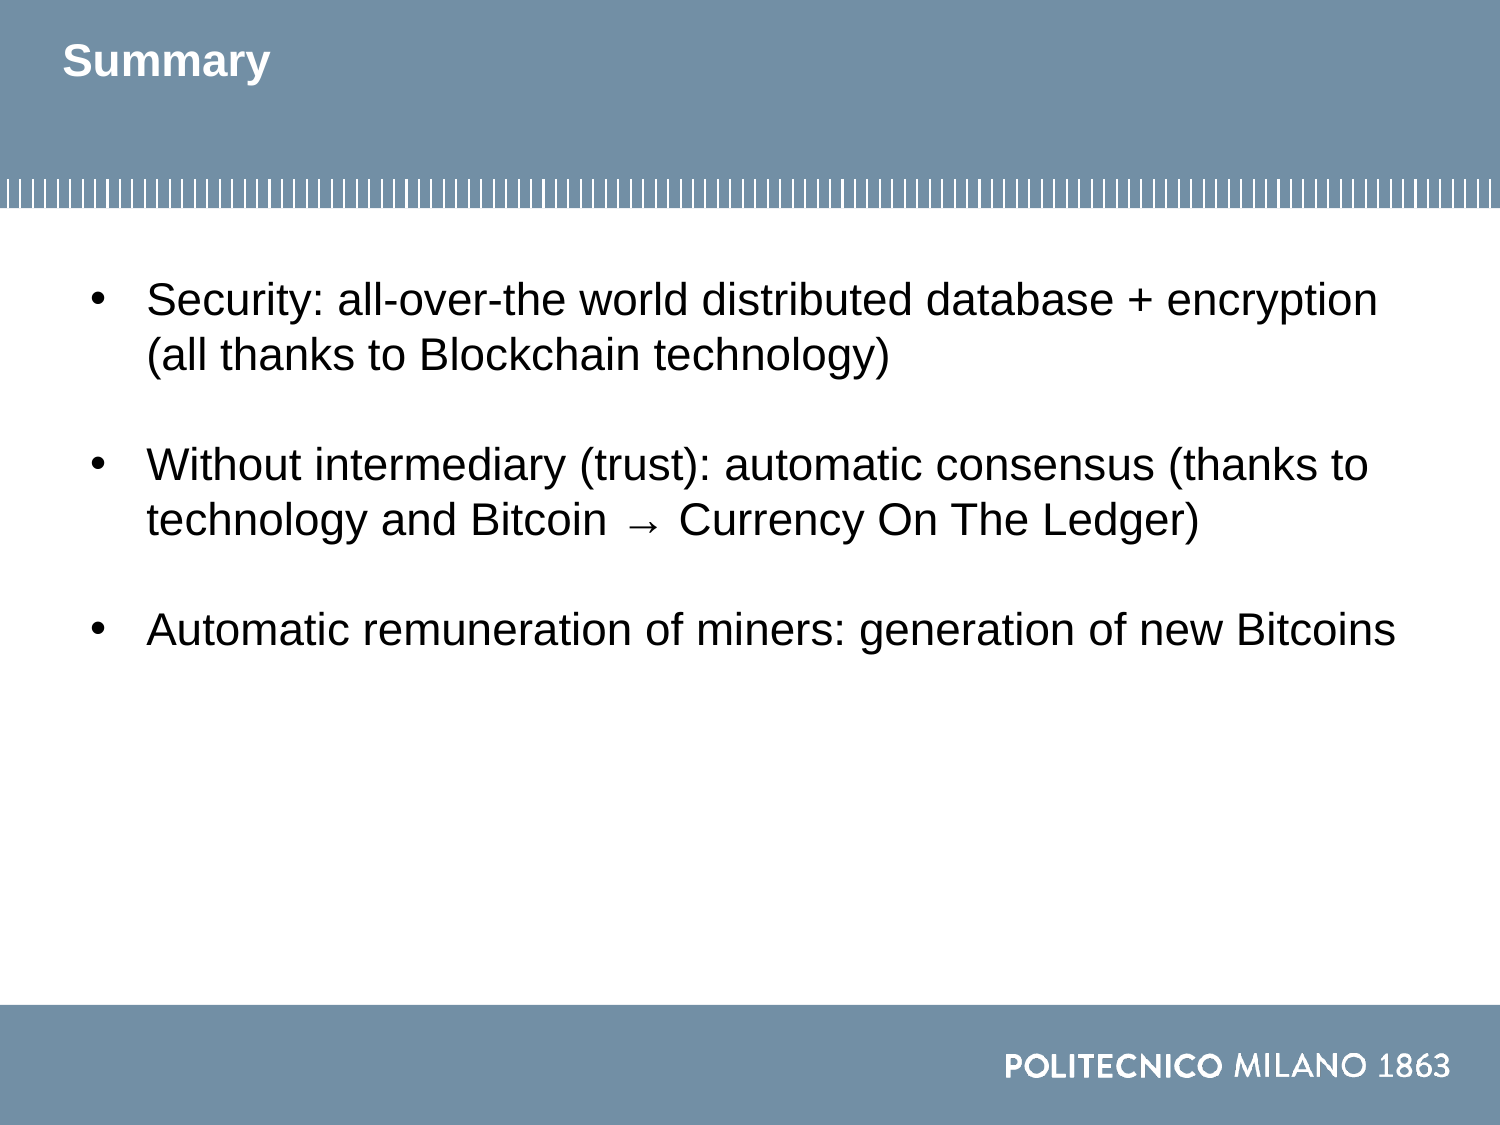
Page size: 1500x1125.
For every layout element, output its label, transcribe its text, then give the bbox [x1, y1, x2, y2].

title Summary [47, 22, 1455, 161]
list Security: all-over-the world distributed database + encryption (all thanks to Blockchain technology) Without intermediary (trust): automatic consensus (thanks to technology and Bitcoin → Currency On The Ledger) Automatic remuneration of miners: generation of new Bitcoins [75, 262, 1441, 1005]
picture [999, 1041, 1456, 1089]
